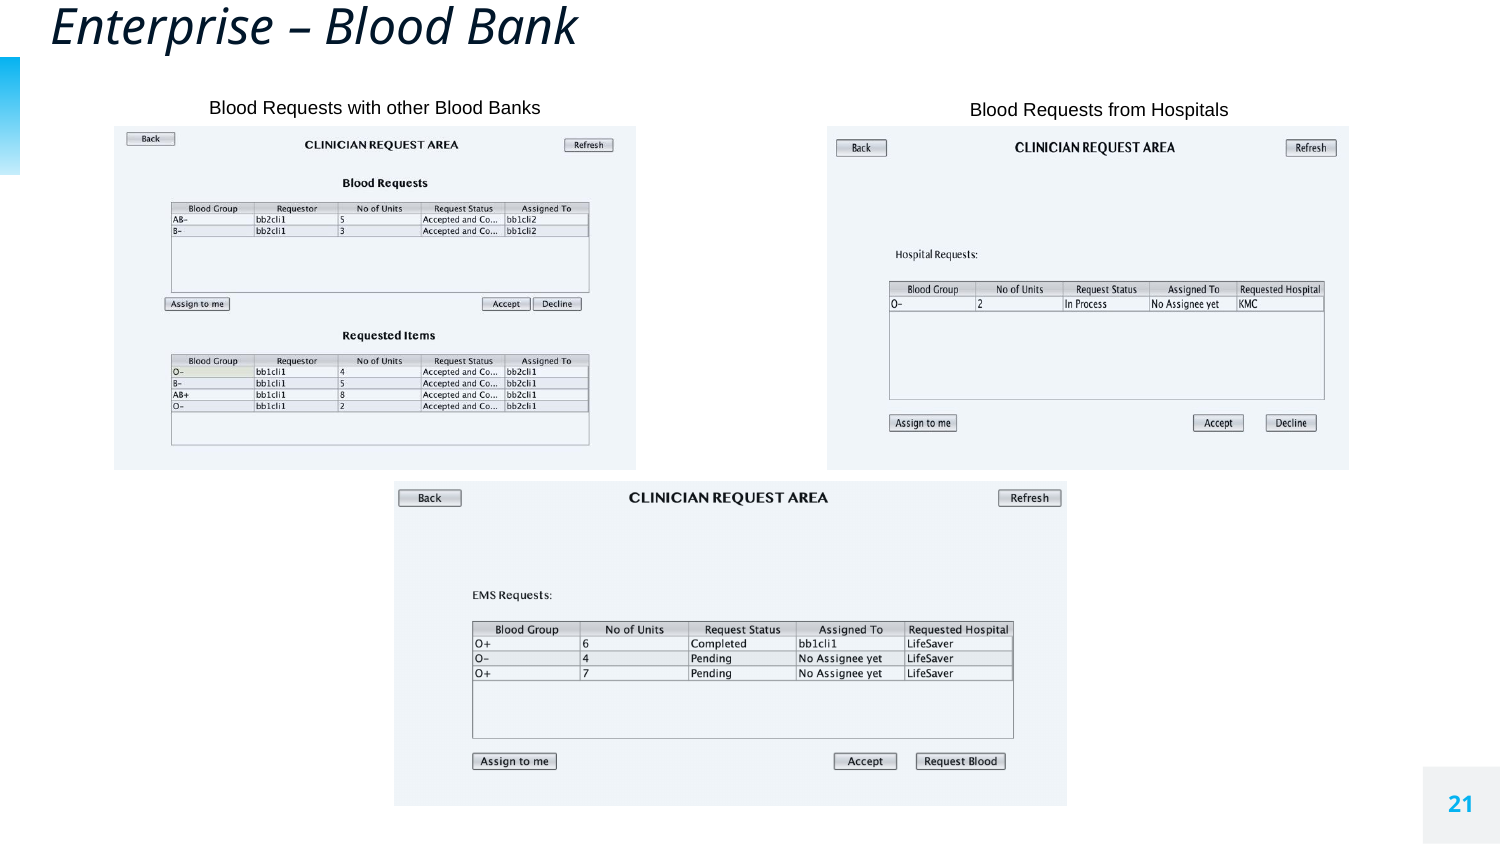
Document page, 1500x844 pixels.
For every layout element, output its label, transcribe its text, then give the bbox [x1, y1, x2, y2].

slide_number 21 [1422, 766, 1500, 844]
picture [394, 480, 1067, 806]
picture [827, 126, 1349, 470]
text_box Blood Requests from Hospitals [954, 90, 1244, 124]
picture [114, 126, 636, 470]
list Enterprise – Blood Bank [38, 0, 1423, 827]
text_box Blood Requests with other Blood Banks [194, 88, 556, 124]
